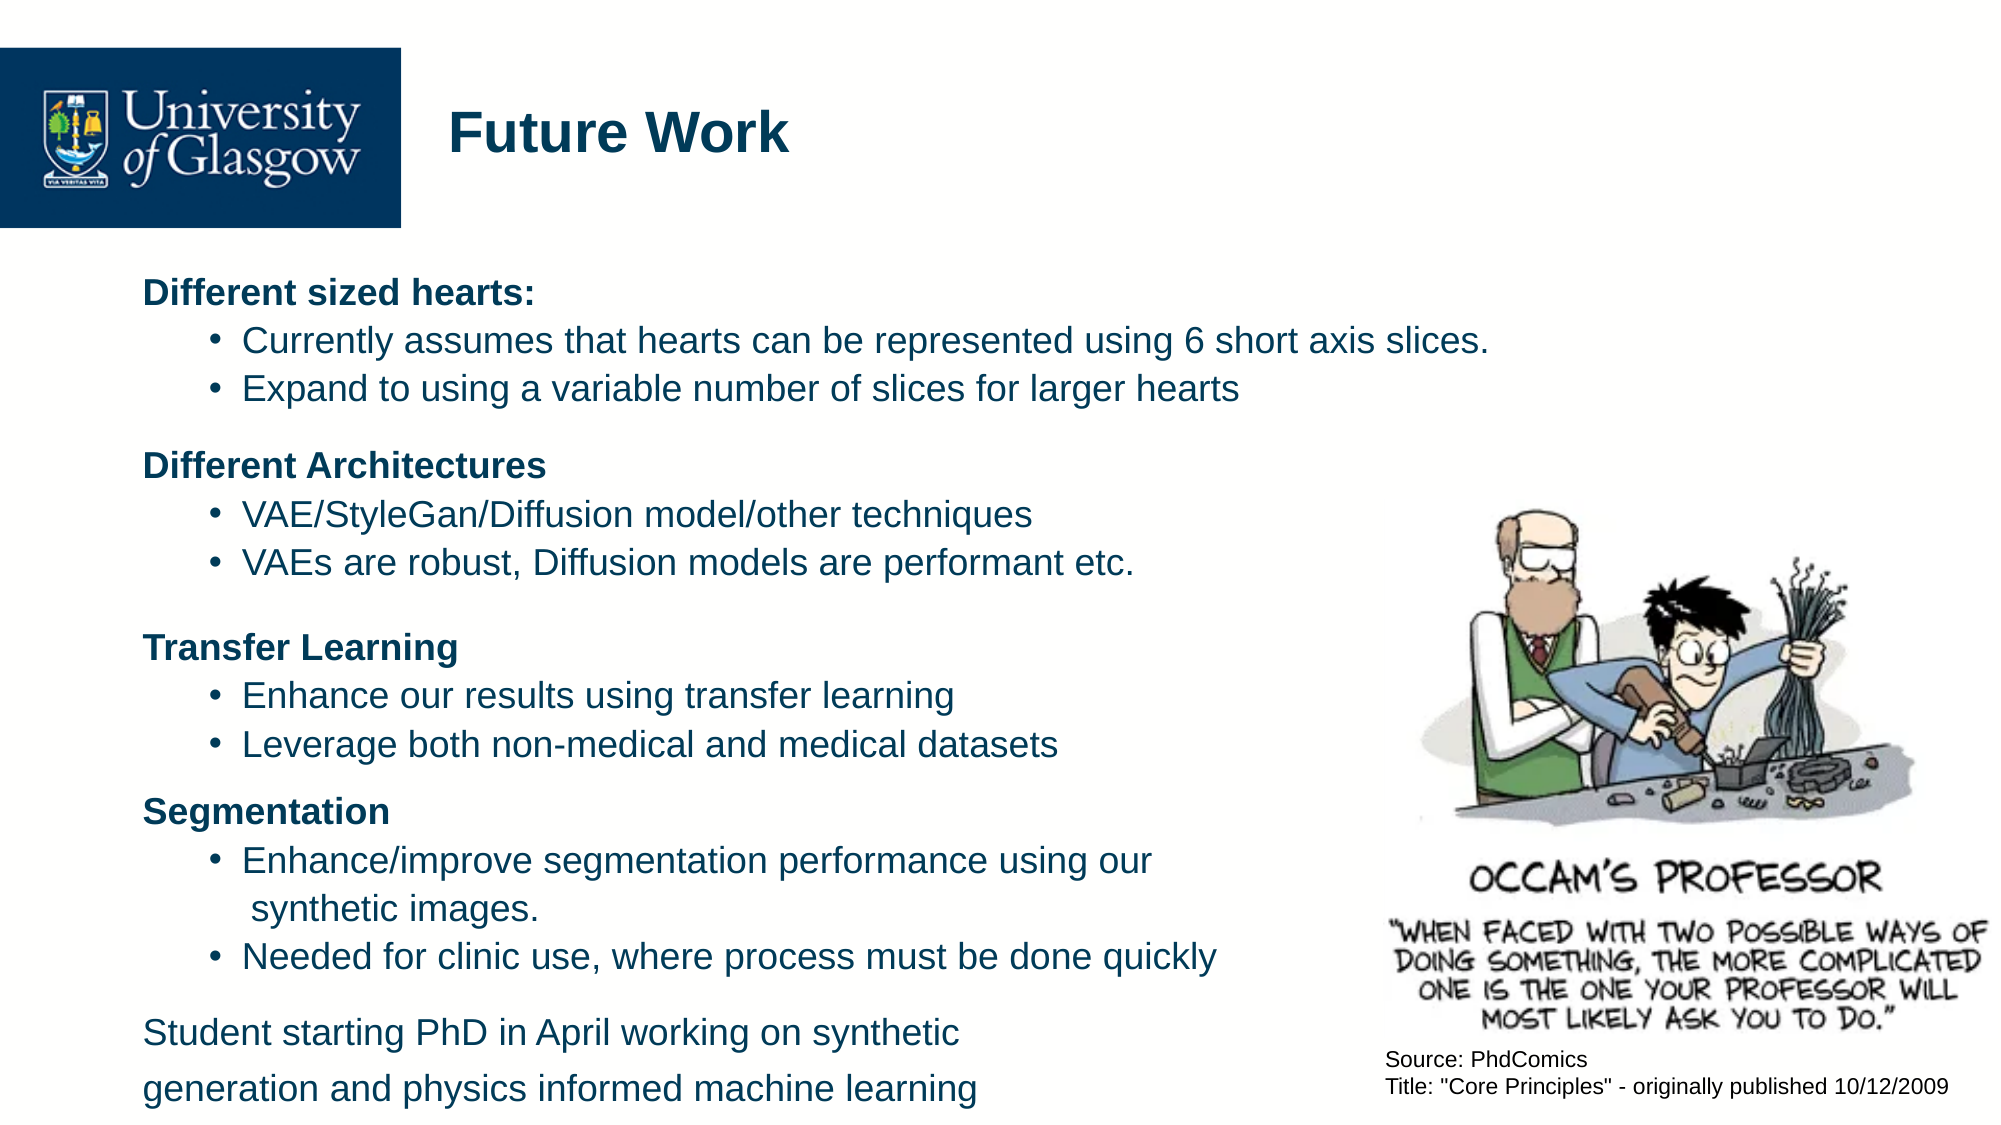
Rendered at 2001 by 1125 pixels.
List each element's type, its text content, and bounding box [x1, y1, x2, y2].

picture [0, 0, 2000, 1125]
text_box Source: PhdComics Title: "Core Principles" - originally published 10/12/2009 [1370, 1037, 2000, 1125]
text_box Future Work [433, 95, 1984, 187]
list Different sized hearts: Currently assumes that hearts can be represented using 6 short axis slices. Expand to using a variable number of slices for larger hearts Different Architectures VAE/StyleGan/Diffusion model/other techniques VAEs are robust, Diffusion models are performant etc. Transfer Learning Enhance our results using transfer learning Leverage both non-medical and medical datasets Segmentation Enhance/improve segmentation performance using our synthetic images. Needed for clinic use, where process must be done quickly Student starting PhD in April working on synthetic generation and physics informed machine learning [127, 148, 1830, 1125]
